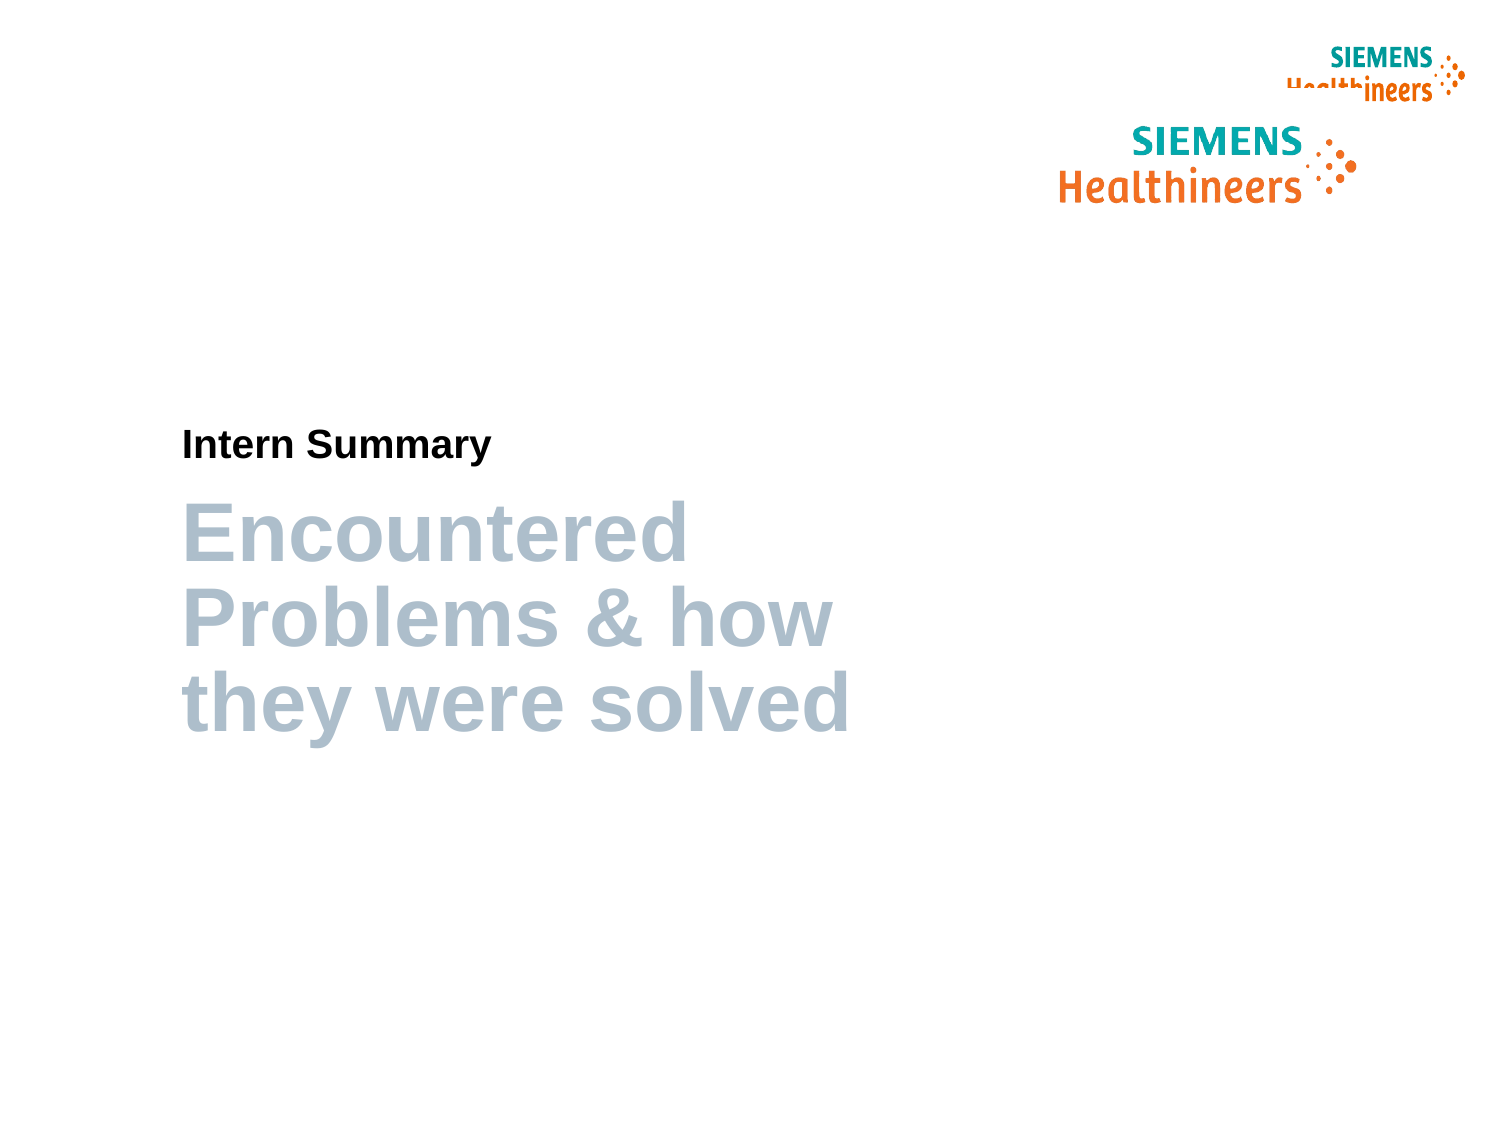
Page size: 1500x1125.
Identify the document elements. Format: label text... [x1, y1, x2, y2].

picture [1051, 87, 1364, 238]
subtitle Encountered Problems & how they were solved [181, 493, 963, 767]
title Intern Summary [181, 266, 1087, 468]
